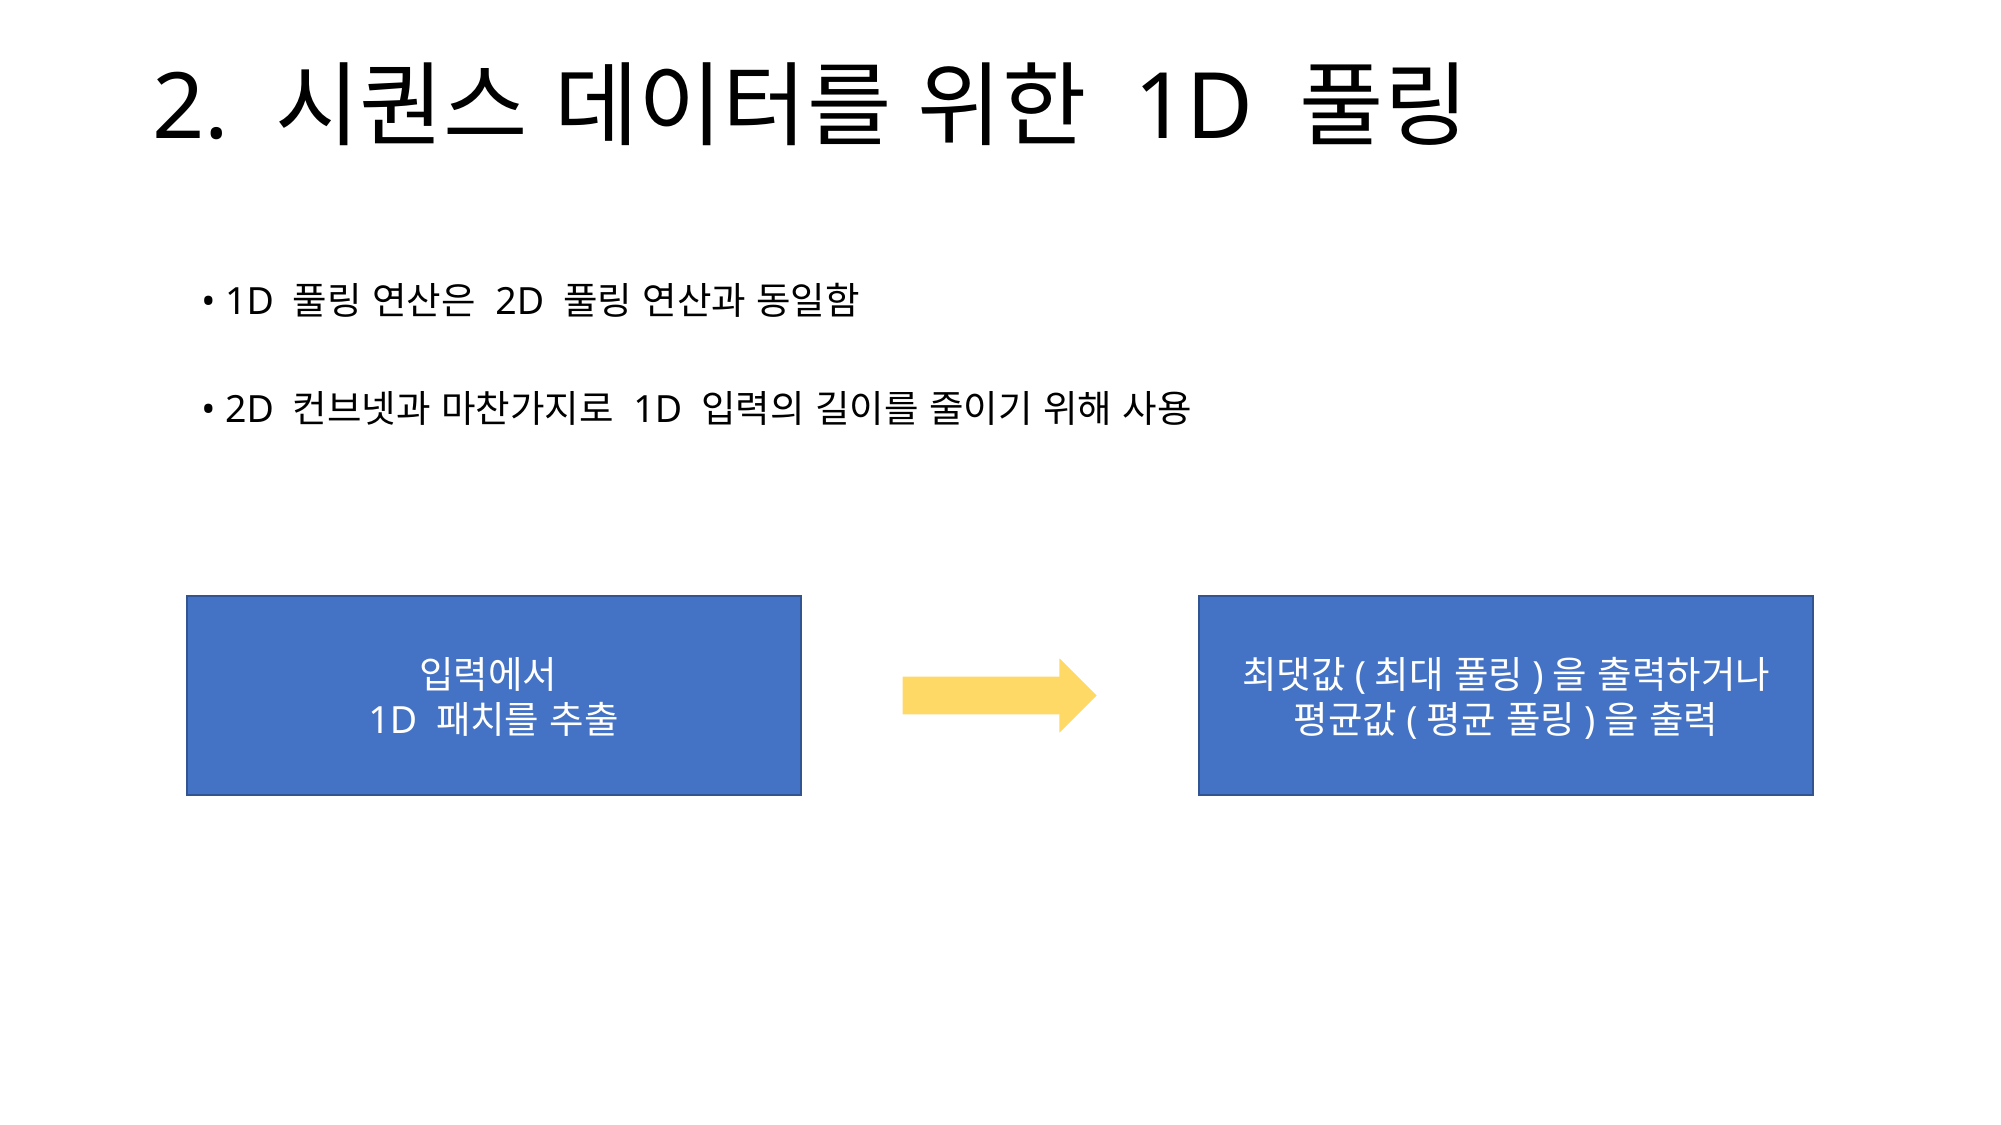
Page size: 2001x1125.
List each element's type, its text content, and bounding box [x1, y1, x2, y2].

text_box 2. 시퀀스 데이터를 위한 1D 풀링 [137, 52, 1863, 270]
text_box • 1D 풀링 연산은 2D 풀링 연산과 동일함 [186, 269, 1170, 330]
text_box 최댓값(최대 풀링)을 출력하거나 평균값(평균 풀링)을 출력 [1198, 595, 1814, 796]
text_box [900, 653, 1100, 739]
text_box 입력에서 1D 패치를 추출 [186, 595, 802, 796]
text_box • 2D 컨브넷과 마찬가지로 1D 입력의 길이를 줄이기 위해 사용 [186, 377, 1307, 438]
